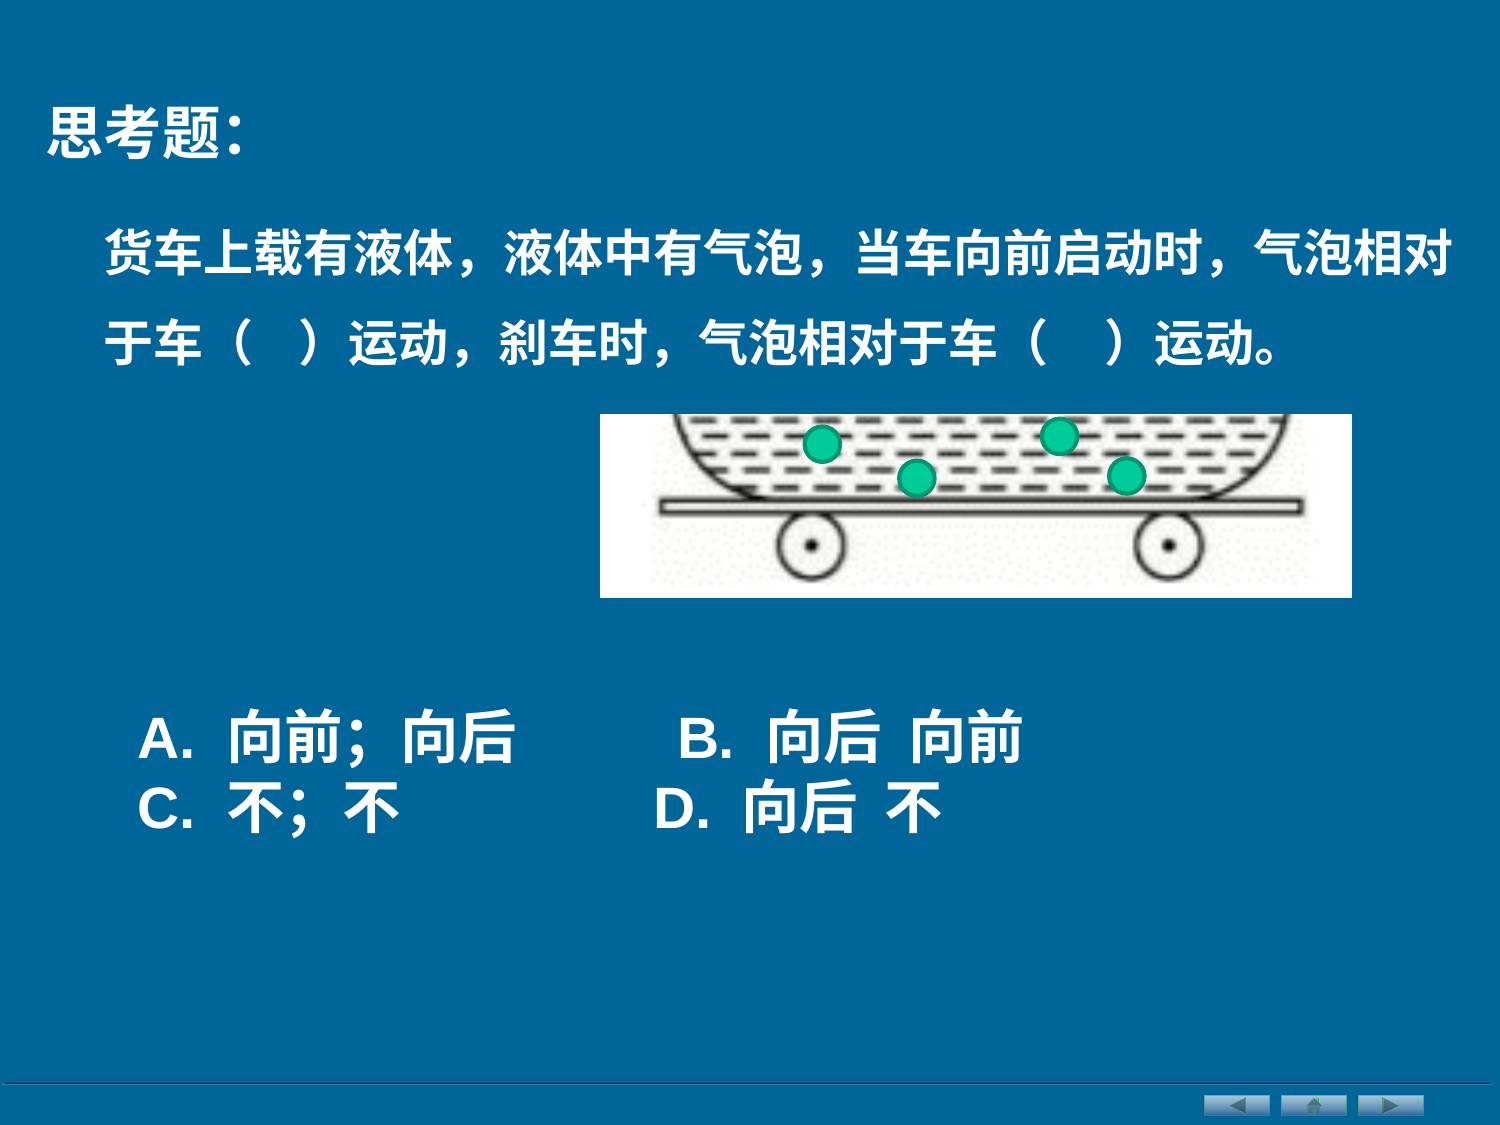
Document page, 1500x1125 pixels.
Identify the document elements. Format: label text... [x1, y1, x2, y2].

text_box 货车上载有液体，液体中有气泡，当车向前启动时，气泡相对于车（ ）运动，刹车时，气泡相对于车（ ）运动。 [88, 184, 1475, 380]
text_box 思考题： [30, 88, 294, 174]
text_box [599, 414, 1352, 599]
text_box A. 向前；向后 B. 向后 向前 C. 不；不 D. 向后 不 [122, 692, 1040, 848]
